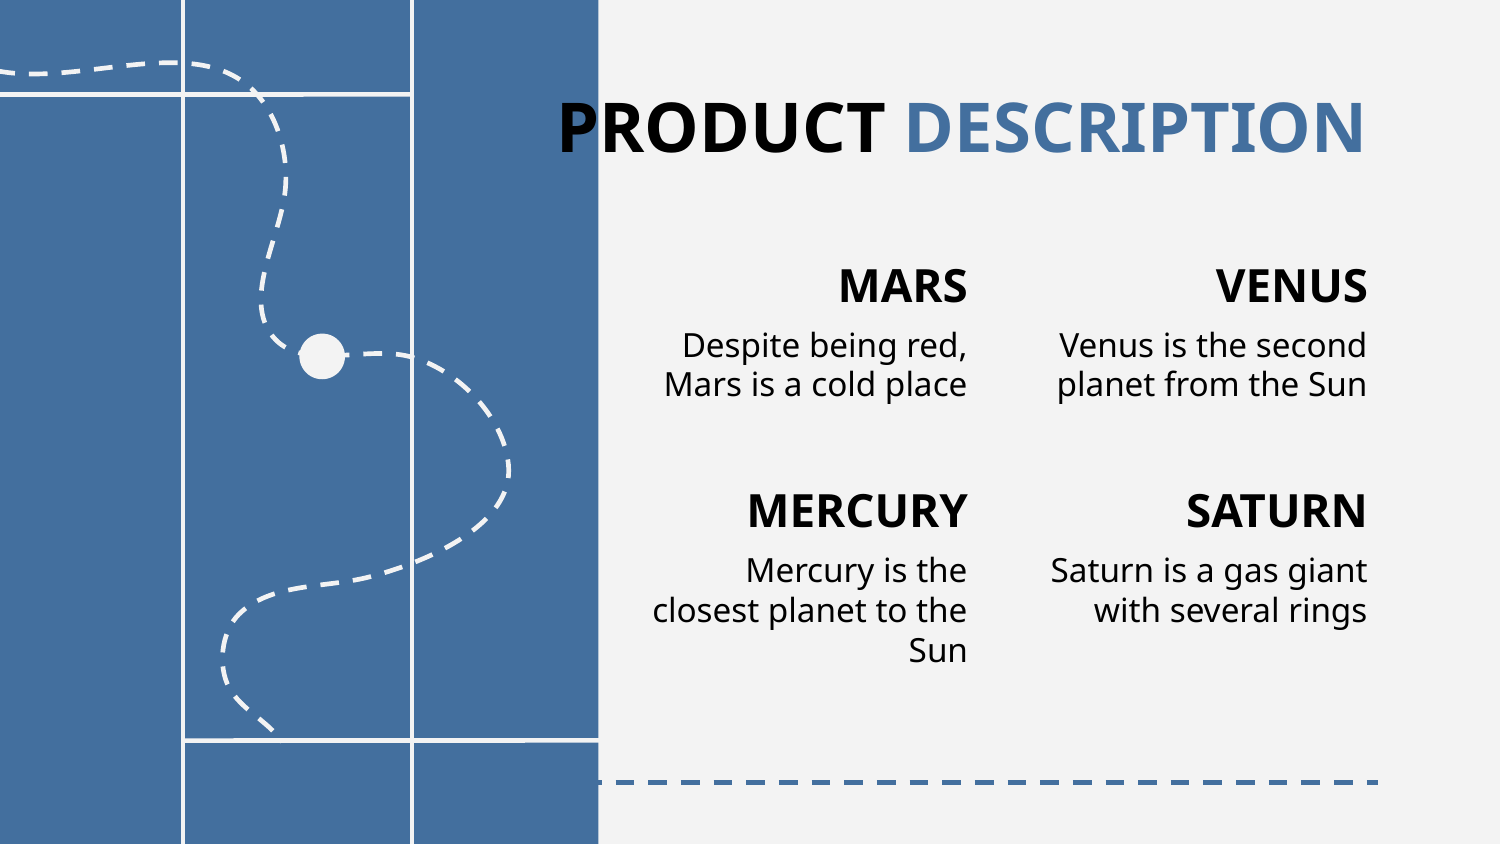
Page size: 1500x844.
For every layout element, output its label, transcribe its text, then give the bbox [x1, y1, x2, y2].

subtitle Despite being red, Mars is a cold place [630, 308, 983, 403]
title PRODUCT DESCRIPTION [116, 69, 1383, 163]
subtitle MARS [630, 241, 983, 303]
subtitle Mercury is the closest planet to the Sun [630, 534, 983, 628]
subtitle Venus is the second planet from the Sun [1030, 308, 1383, 403]
subtitle MERCURY [630, 467, 983, 529]
subtitle SATURN [1030, 467, 1383, 529]
subtitle VENUS [1030, 241, 1383, 303]
subtitle Saturn is a gas giant with several rings [1030, 534, 1383, 628]
